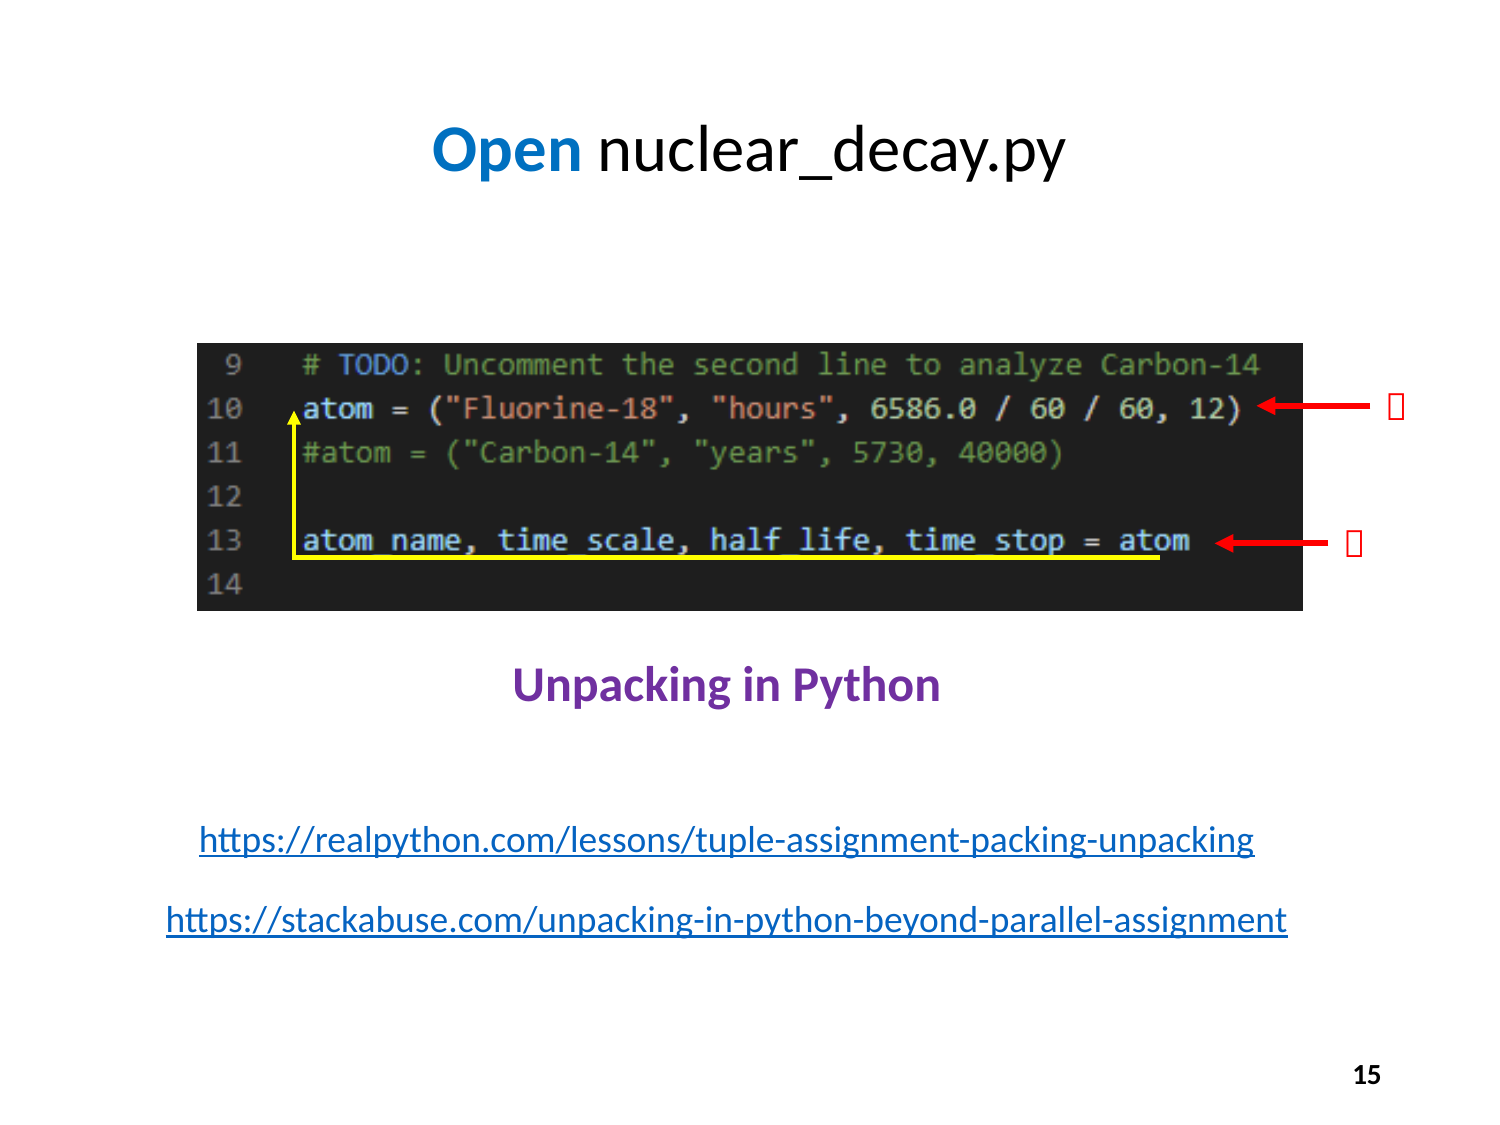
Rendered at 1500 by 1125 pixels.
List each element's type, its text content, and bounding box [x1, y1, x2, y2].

slide_number 15 [1059, 1042, 1397, 1103]
picture [197, 343, 1303, 611]
text_box https://realpython.com/lessons/tuple-assignment-packing-unpacking [165, 807, 1289, 867]
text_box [1214, 513, 1392, 574]
text_box https://stackabuse.com/unpacking-in-python-beyond-parallel-assignment [118, 887, 1336, 948]
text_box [293, 410, 1161, 558]
title Open nuclear_decay.py [103, 59, 1397, 241]
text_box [1256, 375, 1434, 437]
text_box Unpacking in Python [417, 644, 1037, 719]
